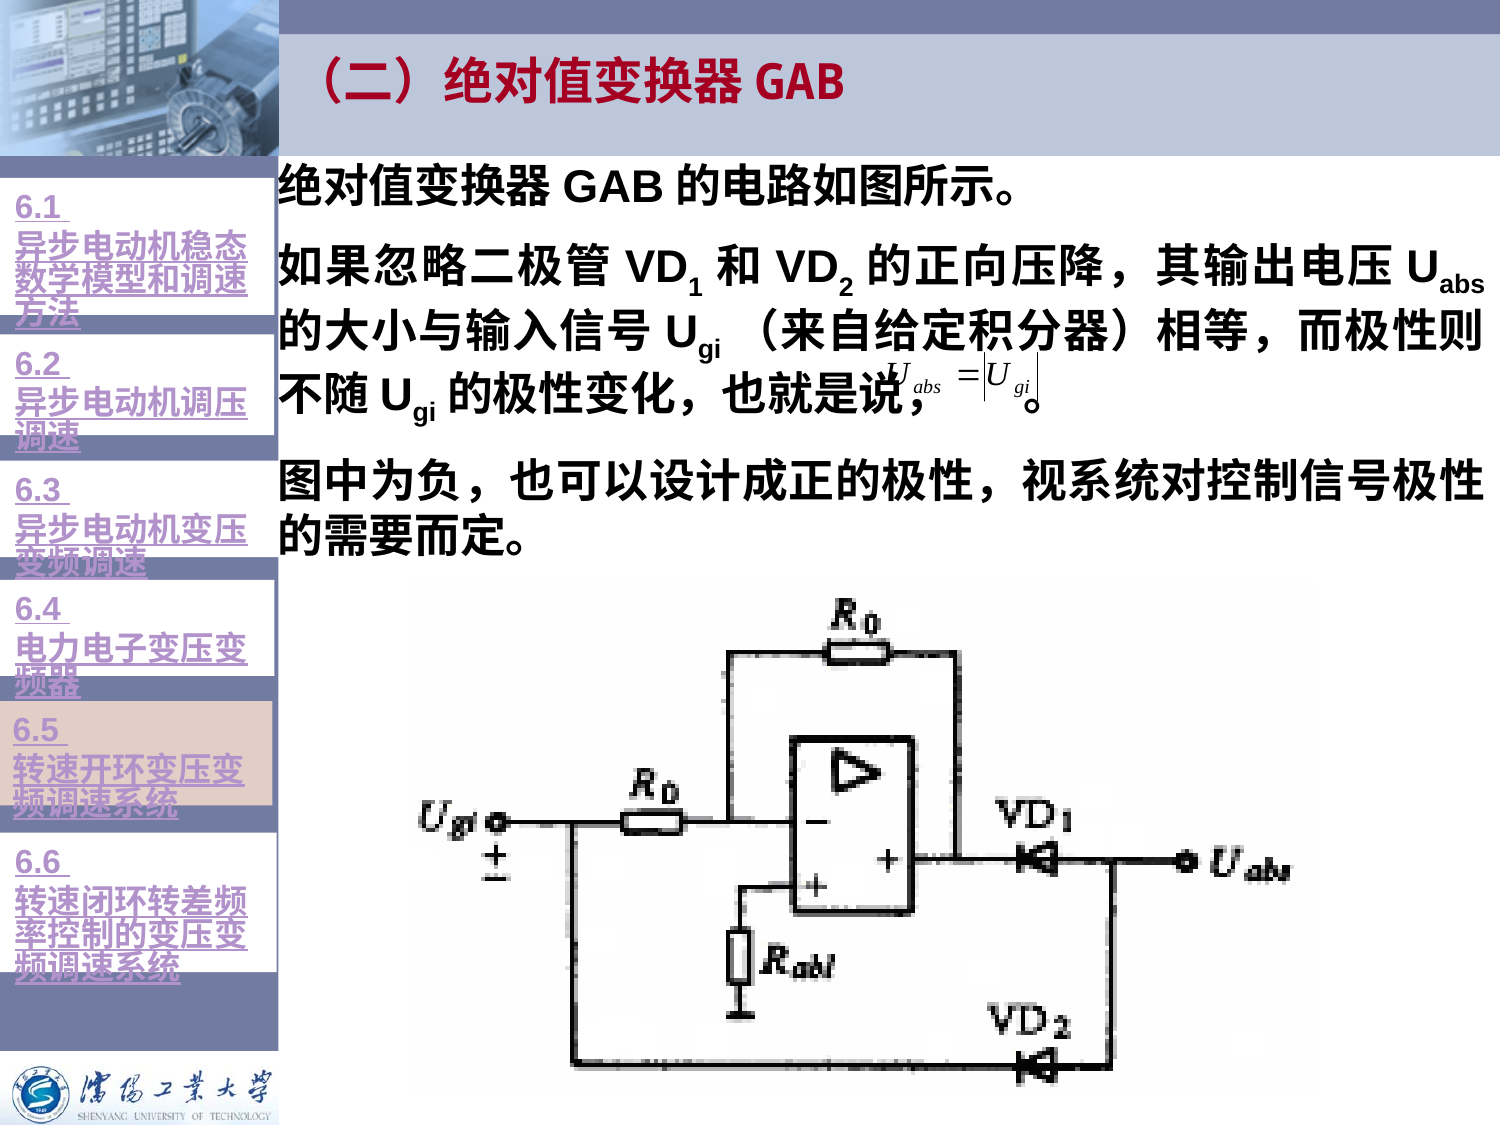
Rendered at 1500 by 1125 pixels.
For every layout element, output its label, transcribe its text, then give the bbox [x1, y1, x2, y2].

text_box 6.4 电力电子变压变频器 [0, 579, 275, 676]
text_box 6.2 异步电动机调压调速 [0, 334, 275, 436]
picture [0, 1051, 279, 1125]
text_box 6.1 异步电动机稳态数学模型和调速方法 [0, 177, 275, 315]
picture [409, 581, 1316, 1096]
picture [0, 0, 279, 156]
list 绝对值变换器GAB的电路如图所示。 如果忽略二极管VD1和VD2的正向压降，其输出电压Uabs 的大小与输入信号Ugi（来自给定积分器）相等，而极性则不随Ugi的极性变化，也就是说， 。 图中为负，也可以设计成正的极性，视系统对控制信号极性的需要而定。 [277, 156, 1500, 477]
text_box 6.5 转速开环变压变频调速系统 [0, 701, 273, 806]
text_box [882, 345, 1046, 408]
title （二）绝对值变换器GAB [292, 32, 1017, 134]
text_box 6.3 异步电动机变压变频调速 [0, 460, 279, 558]
text_box 6.6 转速闭环转差频率控制的变压变频调速系统 [0, 832, 277, 973]
